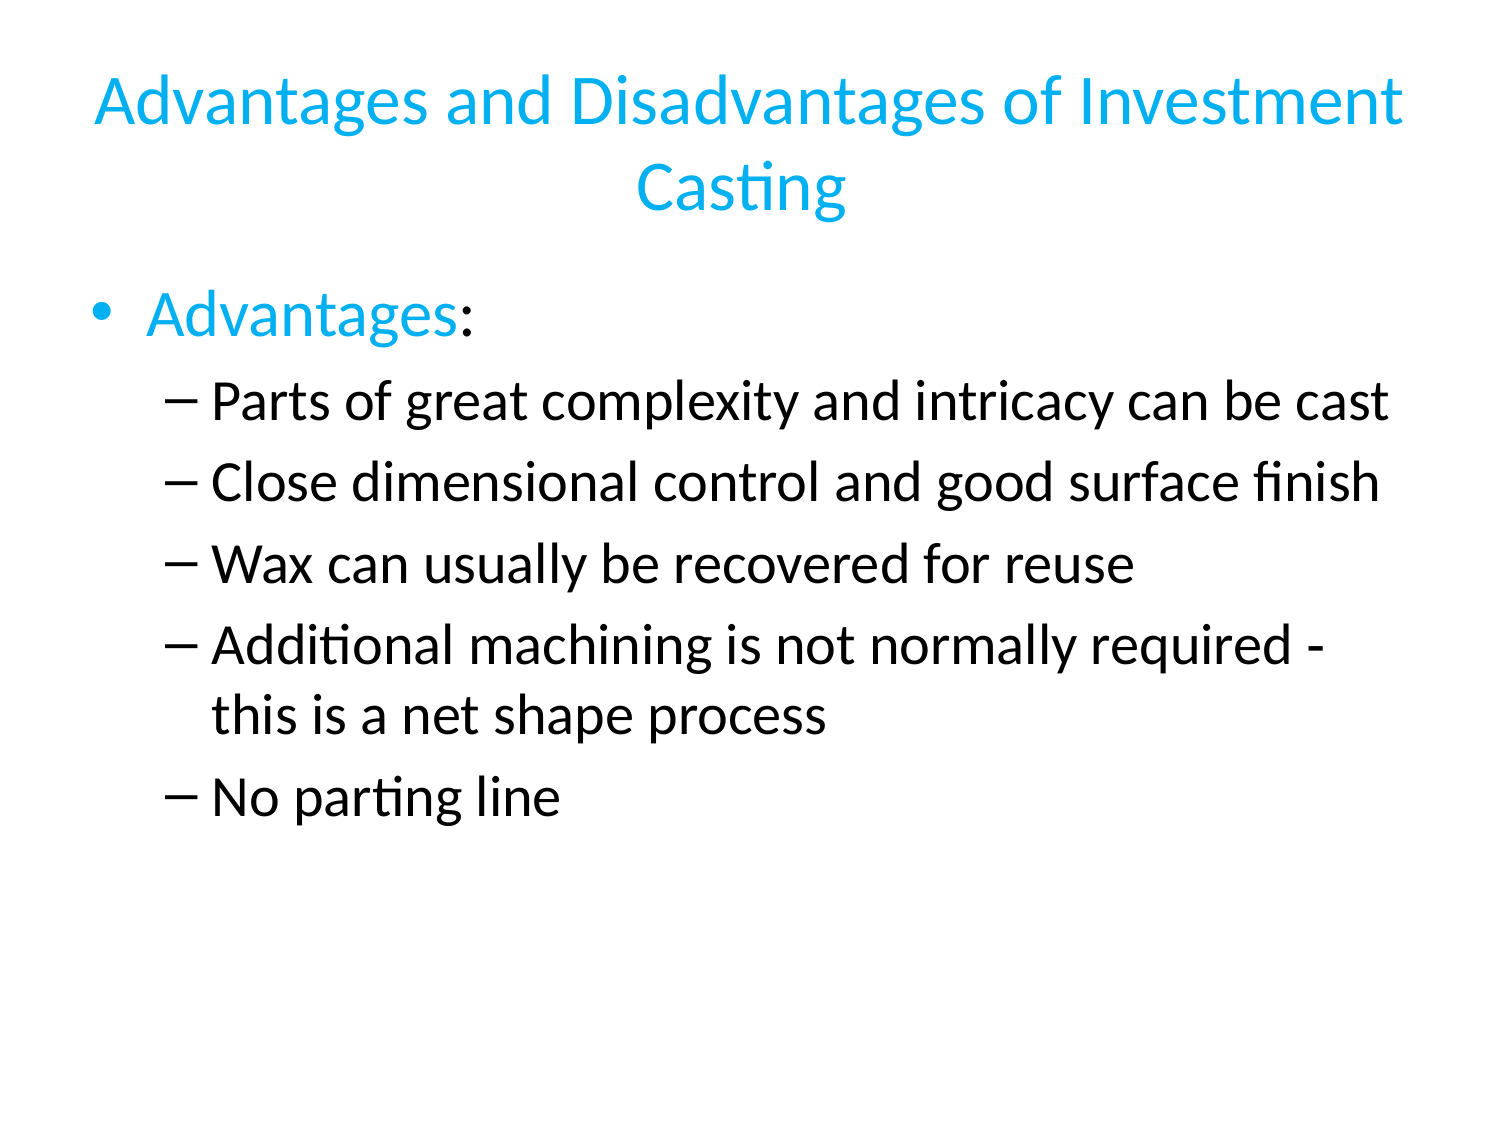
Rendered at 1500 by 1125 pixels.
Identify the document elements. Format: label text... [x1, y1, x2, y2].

list Advantages: Parts of great complexity and intricacy can be cast Close dimensional control and good surface finish Wax can usually be recovered for reuse Additional machining is not normally required ‑ this is a net shape process No parting line [75, 262, 1425, 1005]
title Advantages and Disadvantages of Investment Casting [75, 45, 1425, 233]
